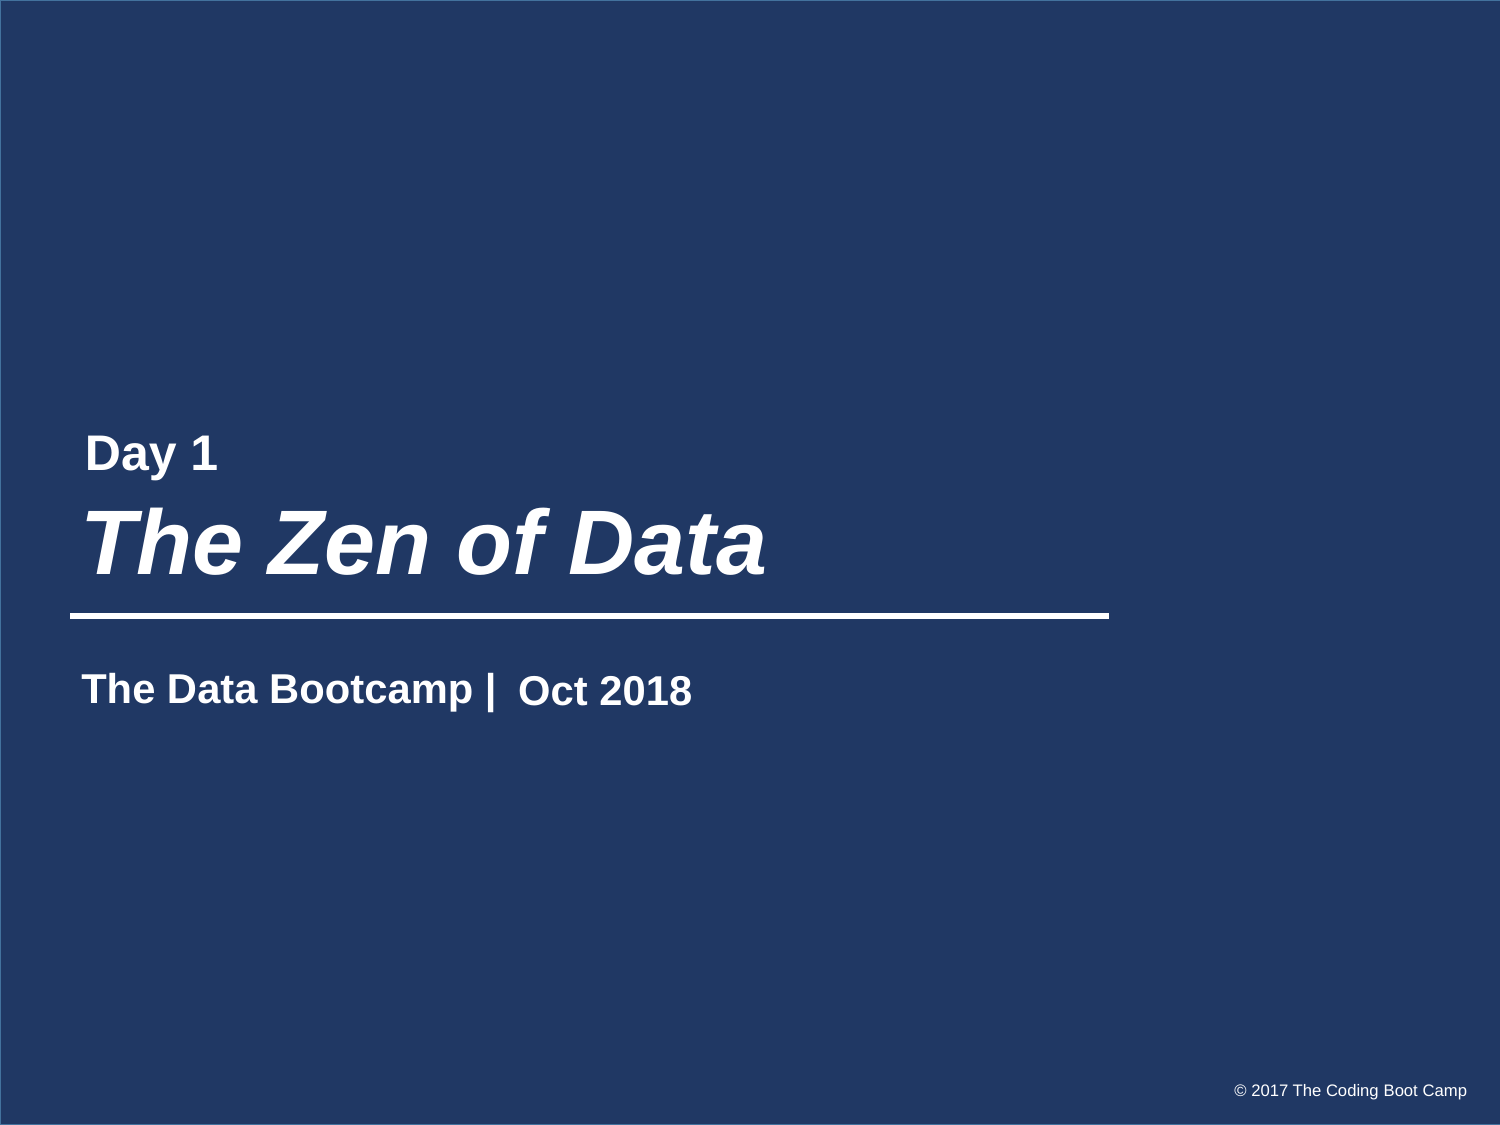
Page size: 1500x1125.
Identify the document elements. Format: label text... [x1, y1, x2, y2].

list Day 1 [70, 419, 513, 482]
text_box The Data Bootcamp | [69, 650, 508, 725]
text_box Oct 2018 [503, 661, 988, 725]
title The Zen of Data [65, 473, 1416, 617]
